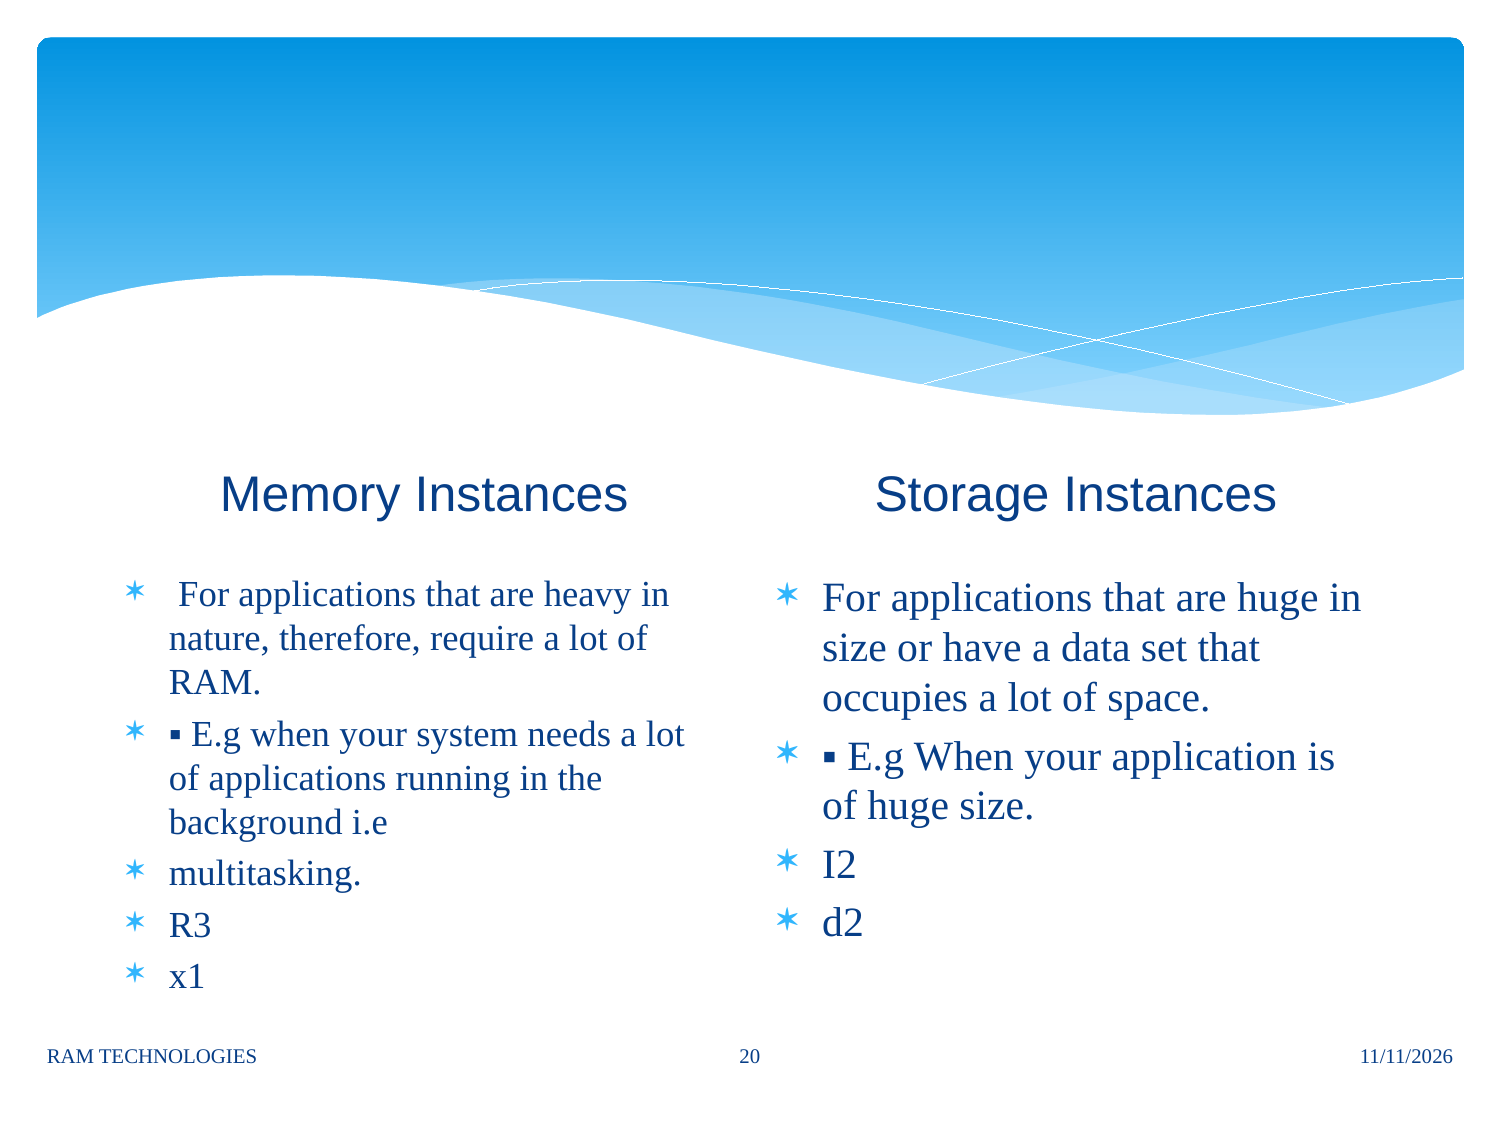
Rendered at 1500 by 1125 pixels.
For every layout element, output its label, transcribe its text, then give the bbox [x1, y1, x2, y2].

footer RAM TECHNOLOGIES [31, 1025, 653, 1086]
list Storage Instances [762, 439, 1390, 545]
list Memory Instances [111, 439, 738, 545]
list For applications that are huge in size or have a data set that occupies a lot of space. ▪ E.g When your application is of huge size. I2 d2 [761, 562, 1389, 1005]
list For applications that are heavy in nature, therefore, require a lot of RAM. ▪ E.g when your system needs a lot of applications running in the background i.e multitasking. R3 x1 [111, 562, 738, 1005]
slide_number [847, 1025, 1469, 1086]
slide_number 20 [654, 1025, 846, 1086]
